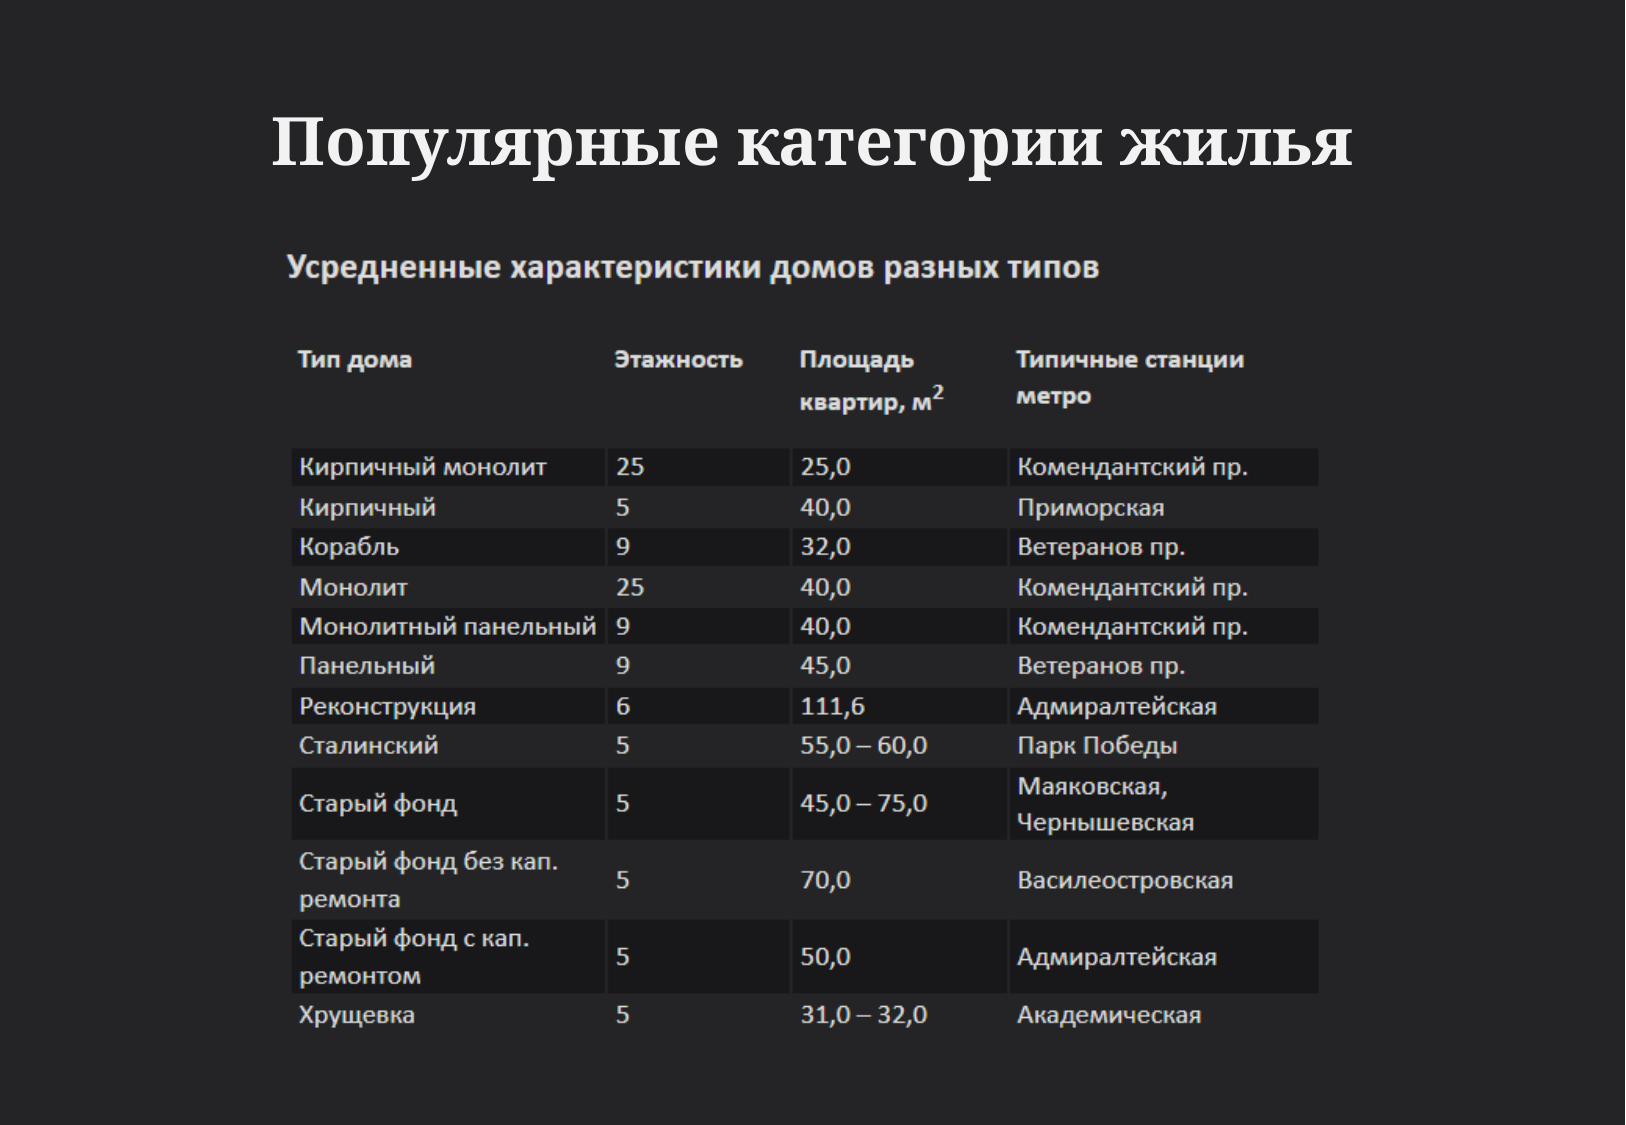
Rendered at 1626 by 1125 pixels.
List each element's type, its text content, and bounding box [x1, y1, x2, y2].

picture [280, 231, 1468, 437]
picture [286, 444, 1339, 1053]
title Популярные категории жилья [81, 45, 1544, 233]
